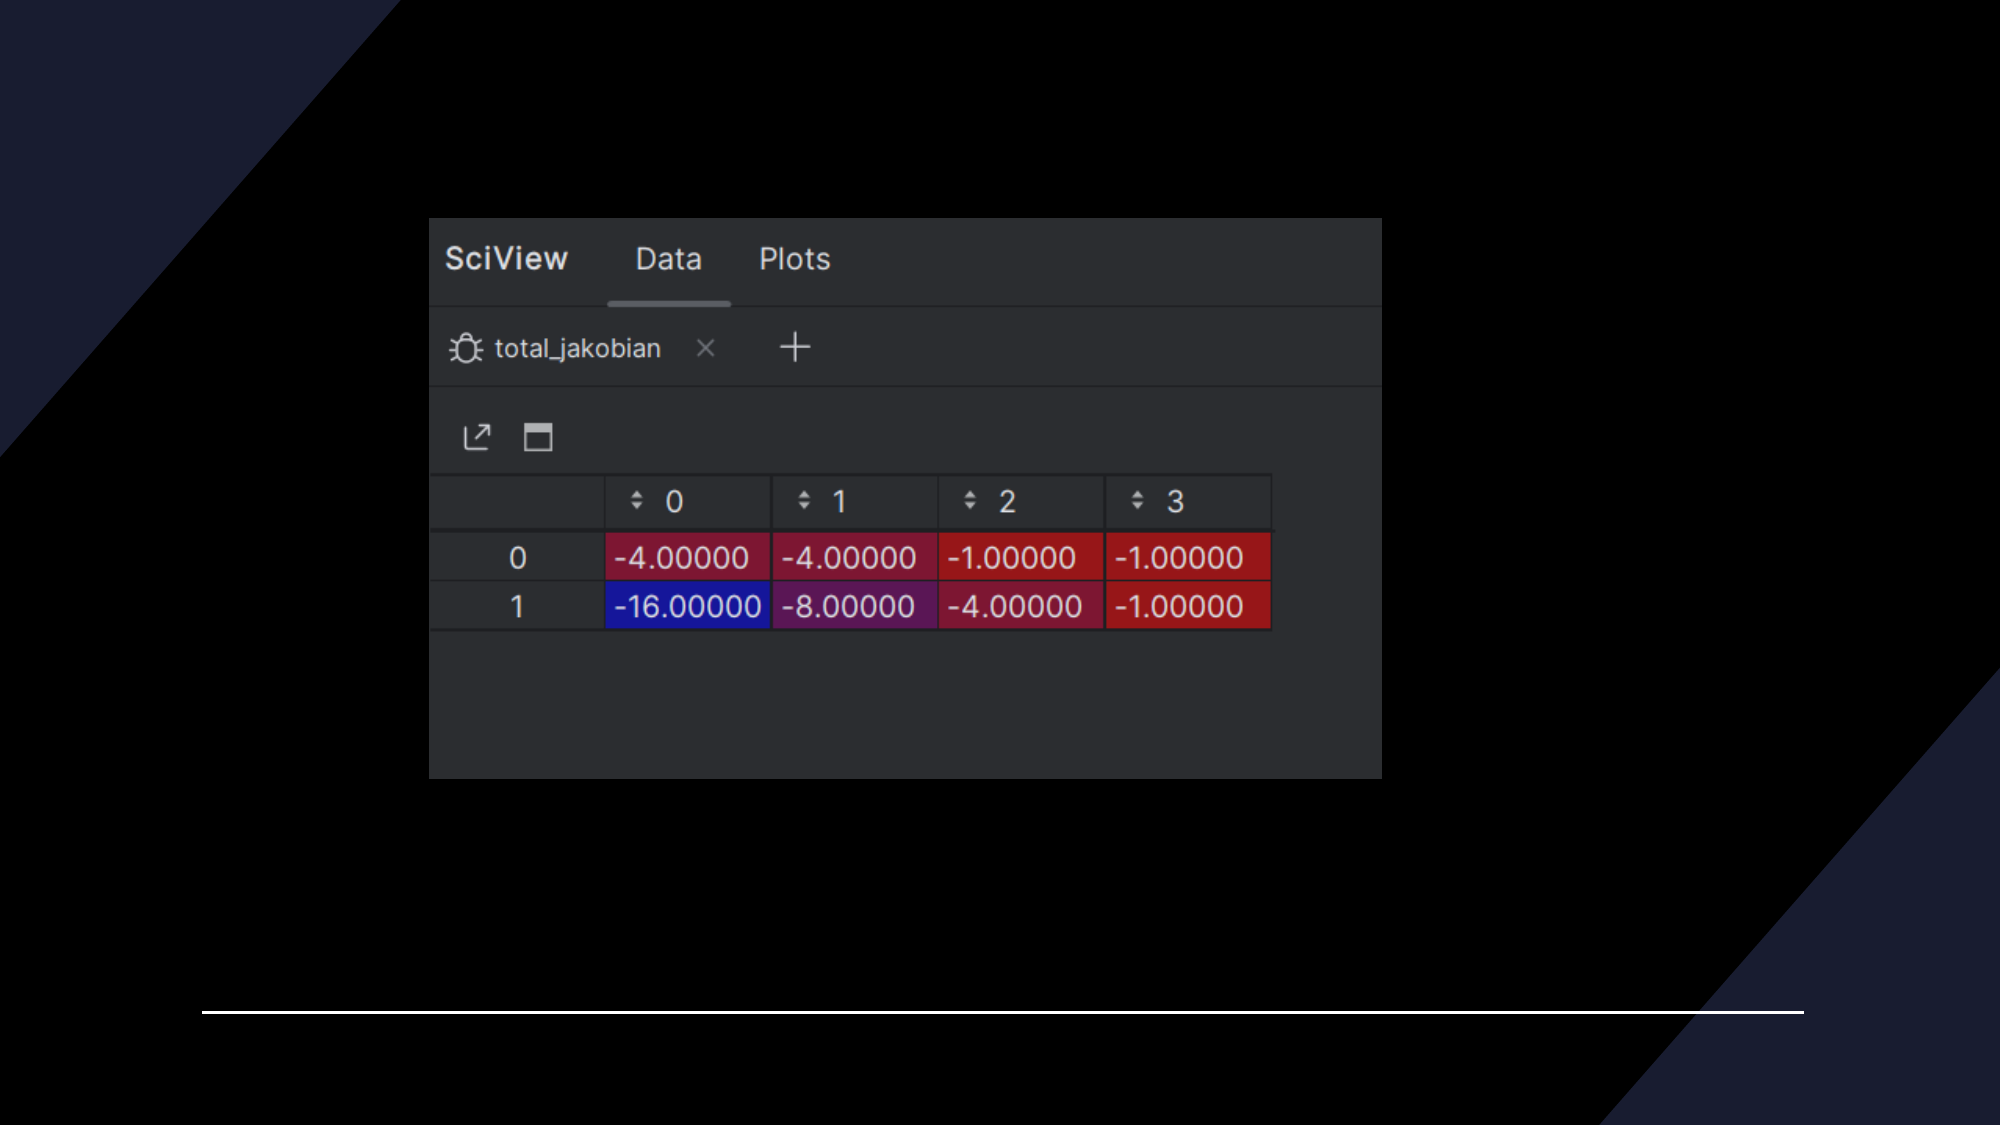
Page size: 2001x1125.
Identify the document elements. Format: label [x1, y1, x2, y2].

picture [429, 218, 1382, 779]
